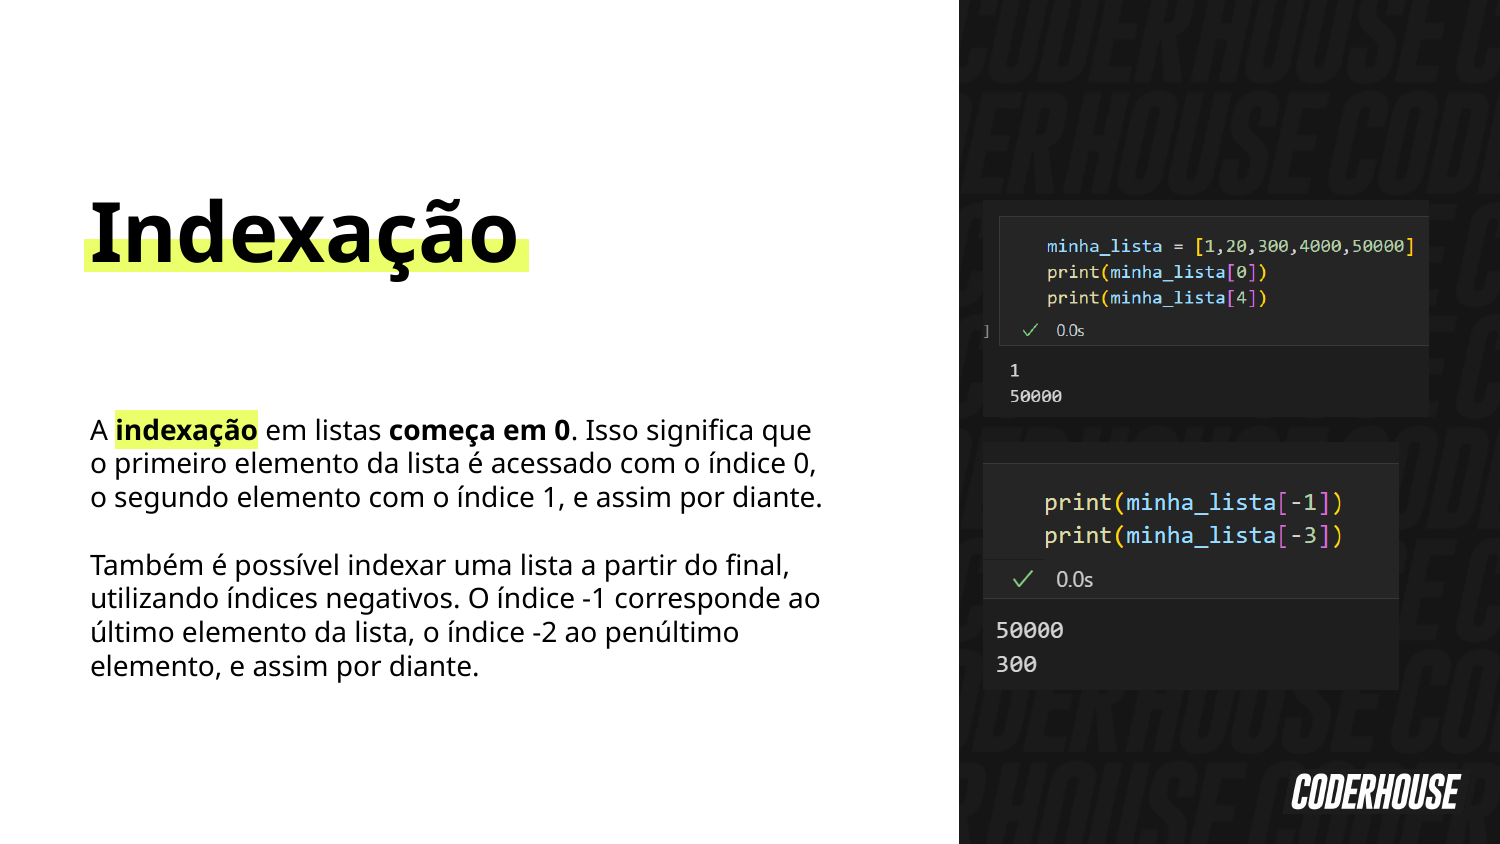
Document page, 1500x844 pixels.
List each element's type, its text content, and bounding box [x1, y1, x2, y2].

picture [958, 0, 1500, 844]
text_box Indexação [75, 175, 851, 296]
text_box A indexação em listas começa em 0. Isso significa que o primeiro elemento da lista é acessado com o índice 0, o segundo elemento com o índice 1, e assim por diante. Também é possível indexar uma lista a partir do final, utilizando índices negativos. O índice -1 corresponde ao último elemento da lista, o índice -2 ao penúltimo elemento, e assim por diante. [75, 397, 851, 765]
